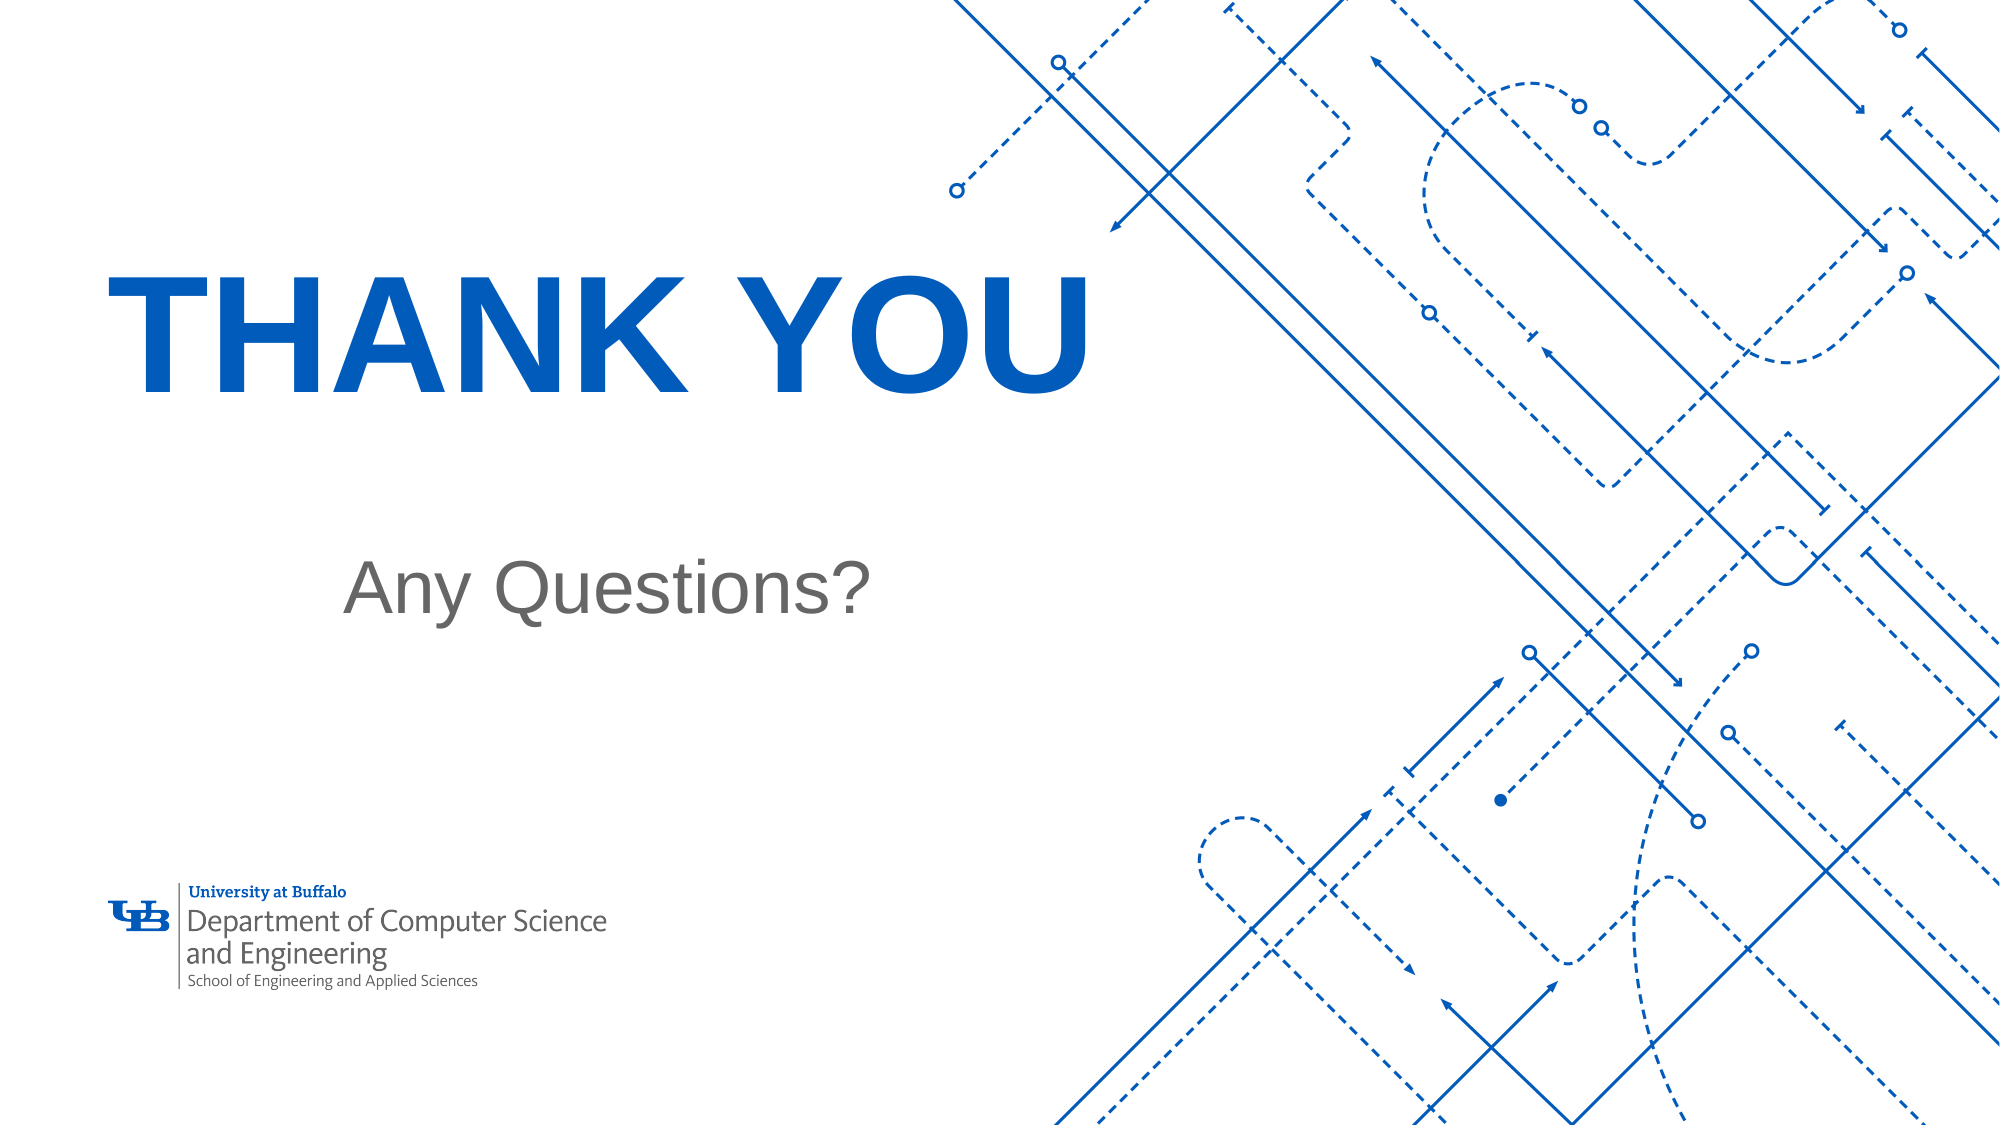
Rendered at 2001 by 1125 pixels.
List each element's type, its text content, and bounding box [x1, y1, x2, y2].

list Any Questions? [0, 531, 1260, 658]
picture [0, 0, 2000, 1125]
title THANK You [108, 41, 1197, 434]
